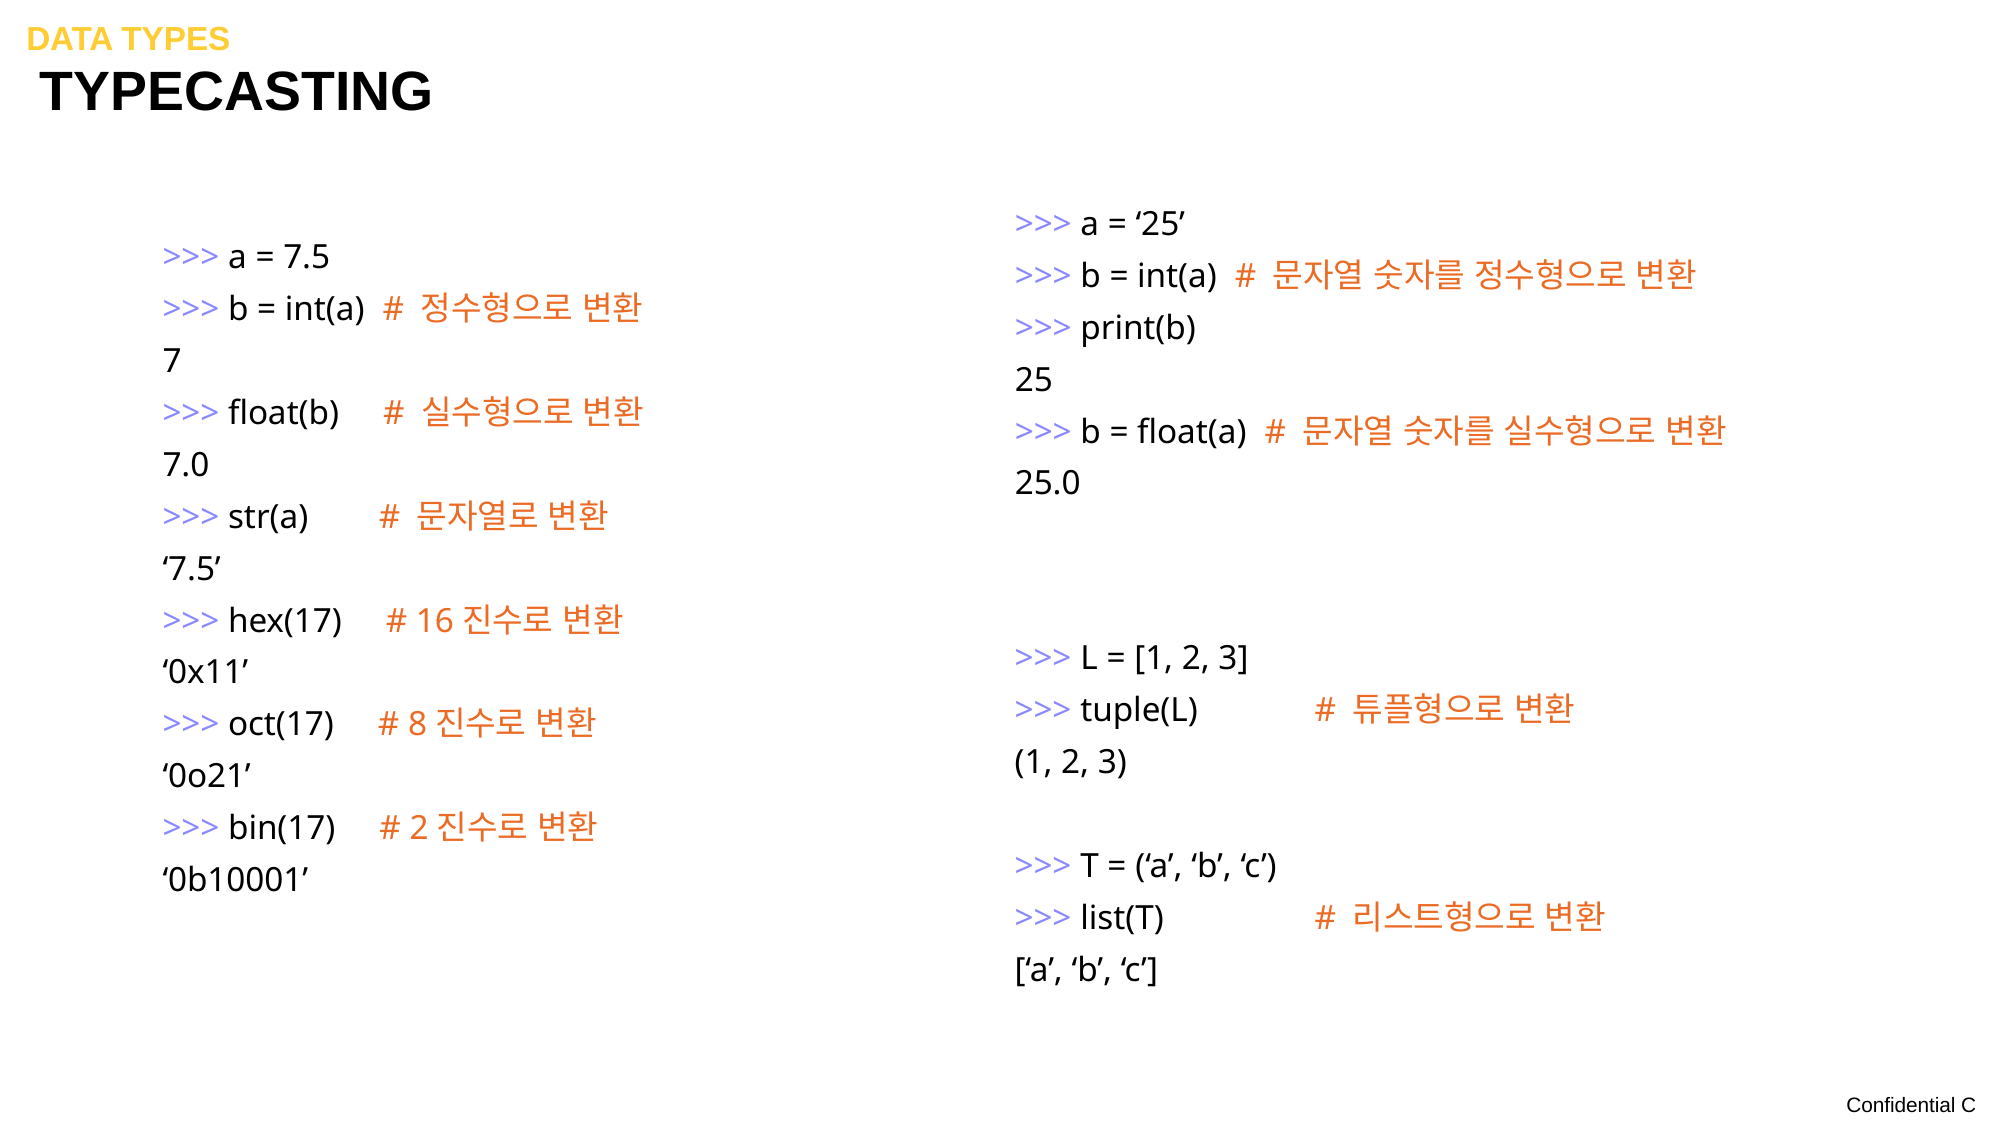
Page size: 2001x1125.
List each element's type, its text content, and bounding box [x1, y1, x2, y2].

text_box >>> a = 7.5 >>> b = int(a) # 정수형으로 변환 7 >>> float(b) # 실수형으로 변환 7.0 >>> str(a) # 문자열로 변환 ‘7.5’ >>> hex(17) # 16진수로 변환 ‘0x11’ >>> oct(17) # 8진수로 변환 ‘0o21’ >>> bin(17) # 2진수로 변환 ‘0b10001’ [147, 216, 776, 906]
list Data Types [26, 21, 1948, 58]
text_box >>> a = ‘25’ >>> b = int(a) # 문자열 숫자를 정수형으로 변환 >>> print(b) 25 >>> b = float(a) # 문자열 숫자를 실수형으로 변환 25.0 [999, 183, 1873, 509]
title Typecasting [39, 64, 1961, 122]
text_box >>> L = [1, 2, 3] >>> tuple(L) # 튜플형으로 변환 (1, 2, 3) >>> T = (‘a’, ‘b’, ‘c’) >>> list(T) # 리스트형으로 변환 [‘a’, ‘b’, ‘c’] [999, 617, 1779, 996]
